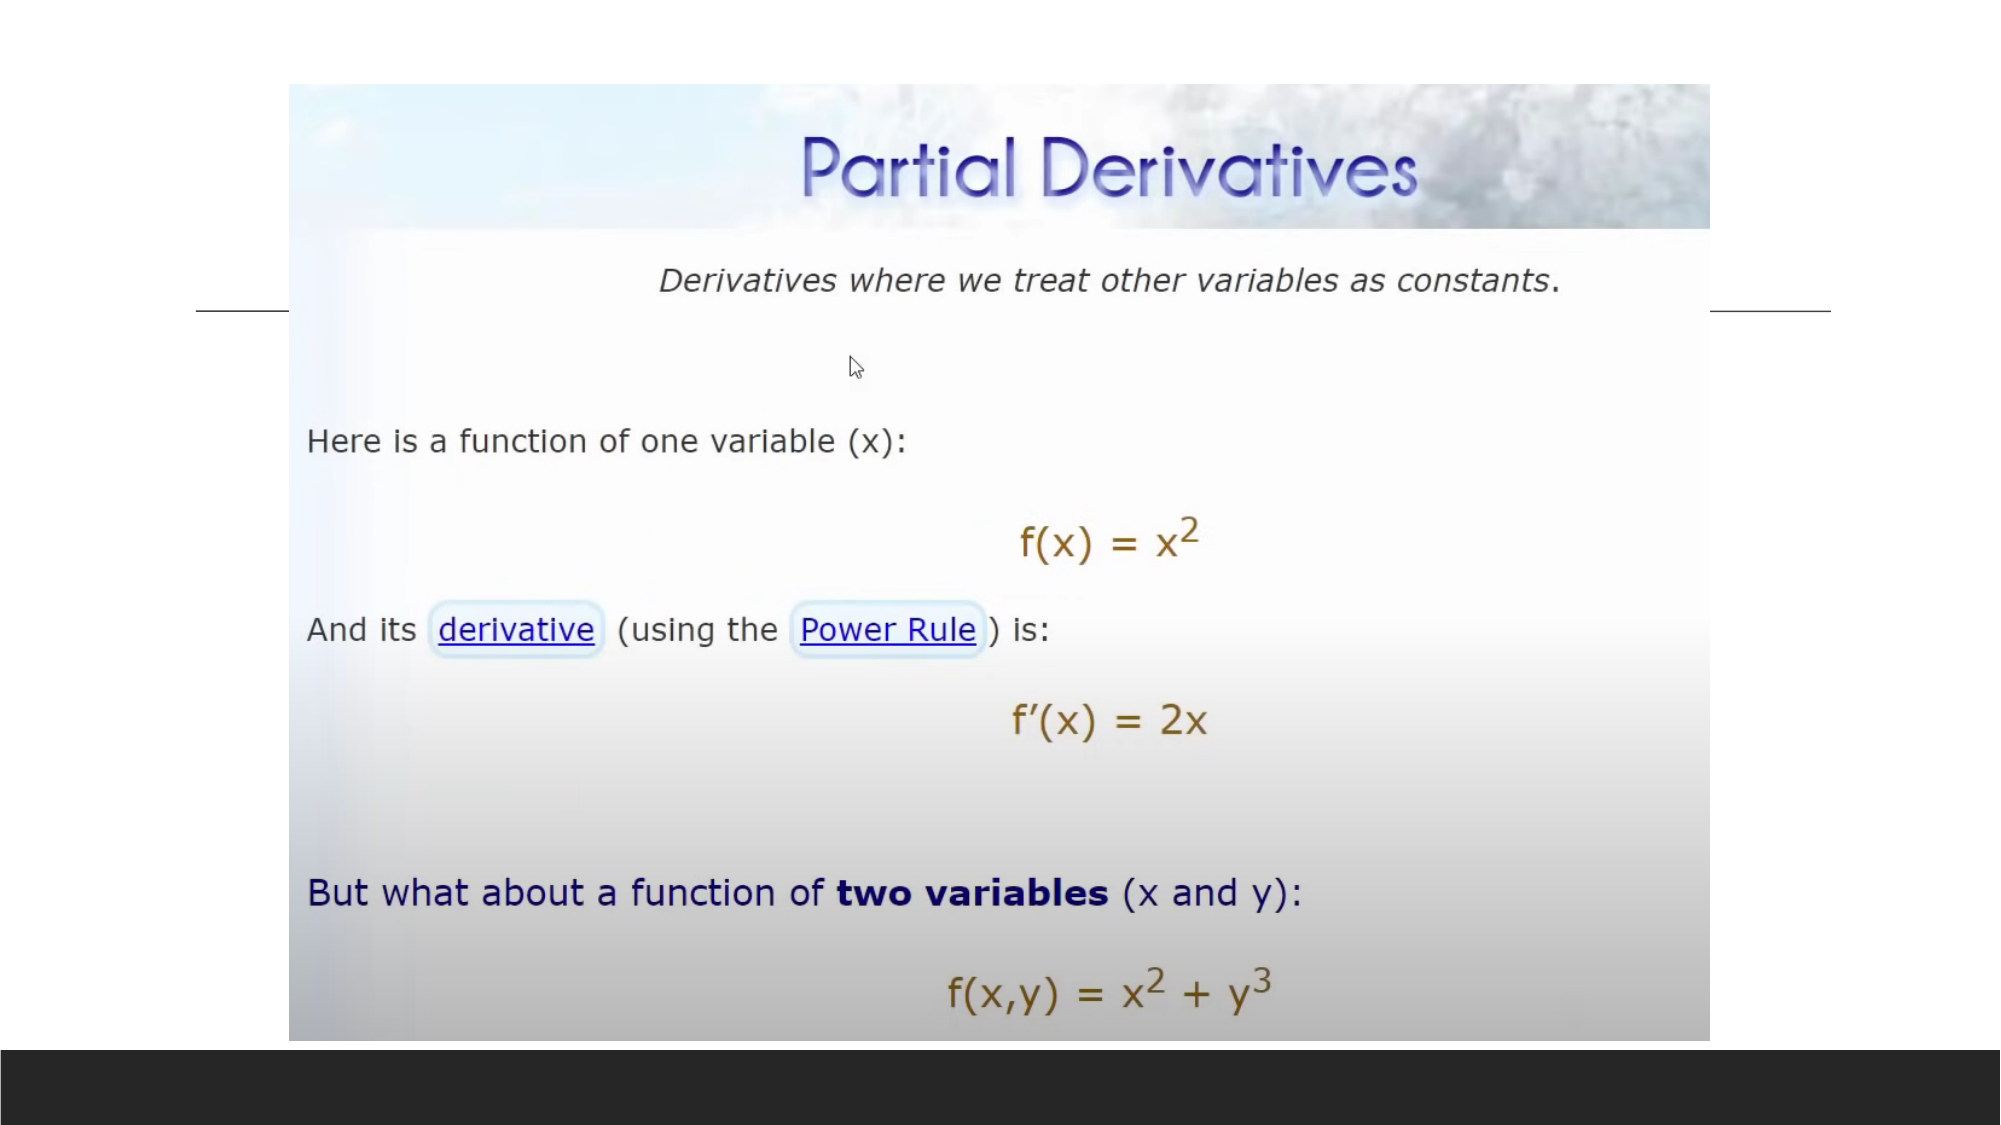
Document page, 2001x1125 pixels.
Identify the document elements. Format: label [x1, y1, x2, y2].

picture [289, 84, 1711, 1041]
